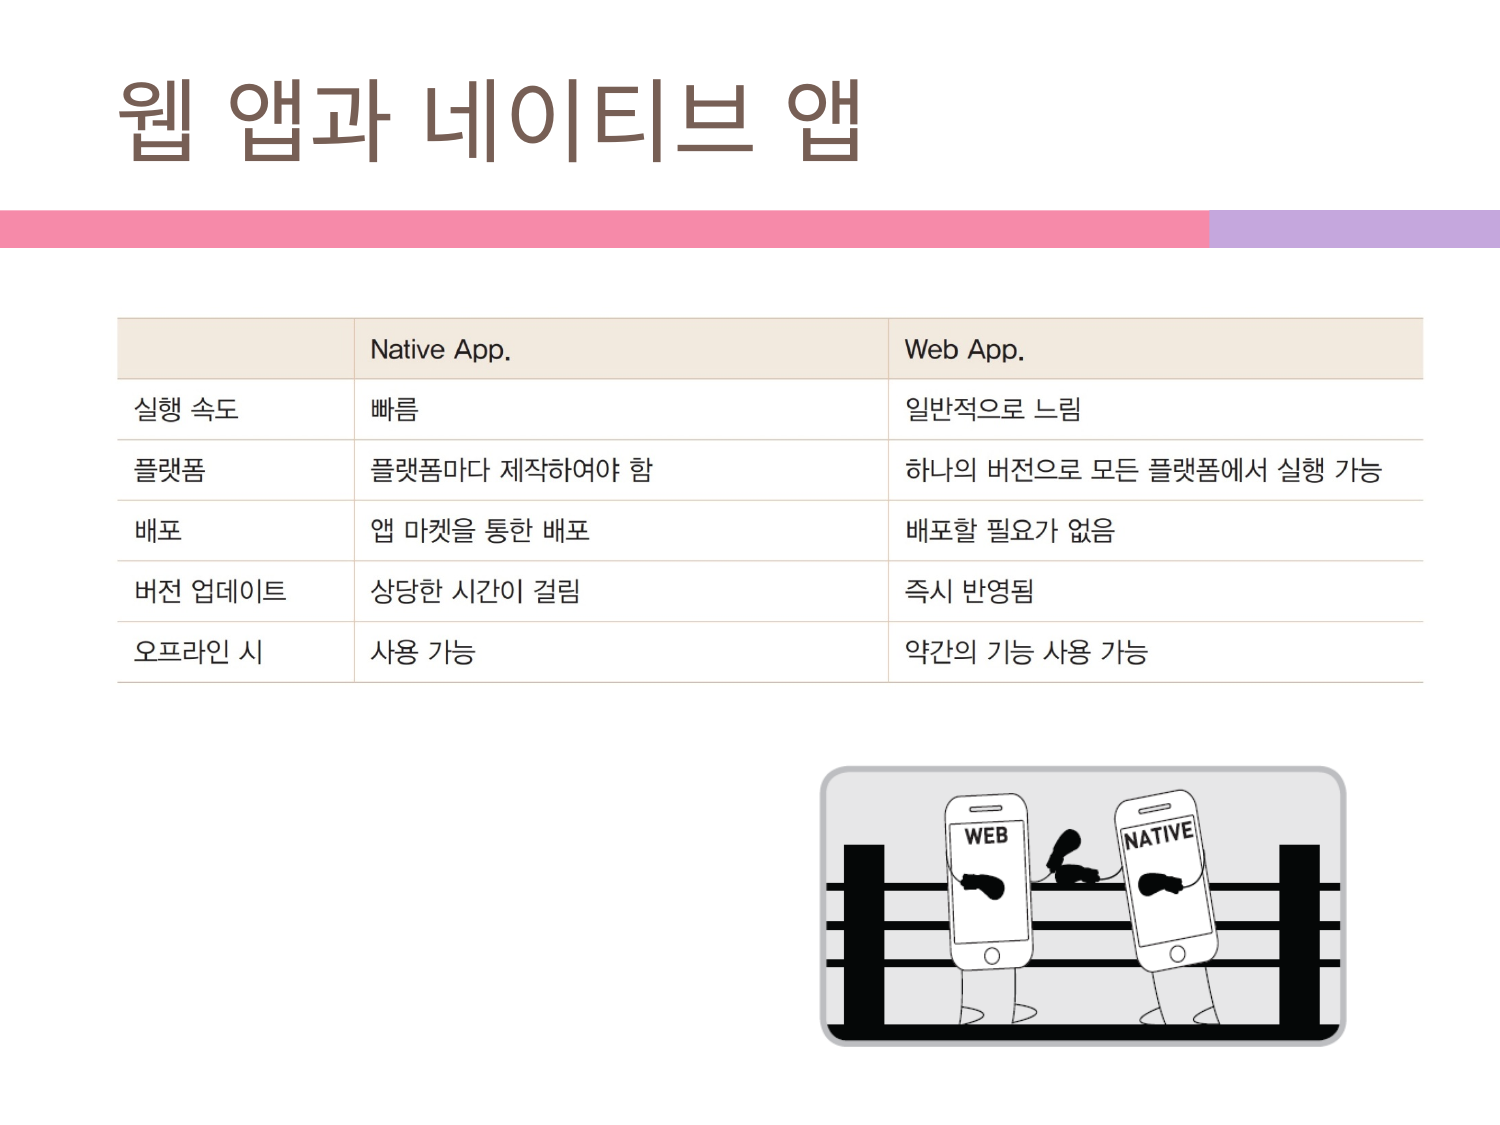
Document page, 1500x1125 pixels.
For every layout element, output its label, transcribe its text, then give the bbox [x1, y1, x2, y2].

title 웹 앱과 네이티브 앱 [100, 37, 1438, 200]
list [100, 296, 1439, 705]
picture [807, 746, 1367, 1058]
